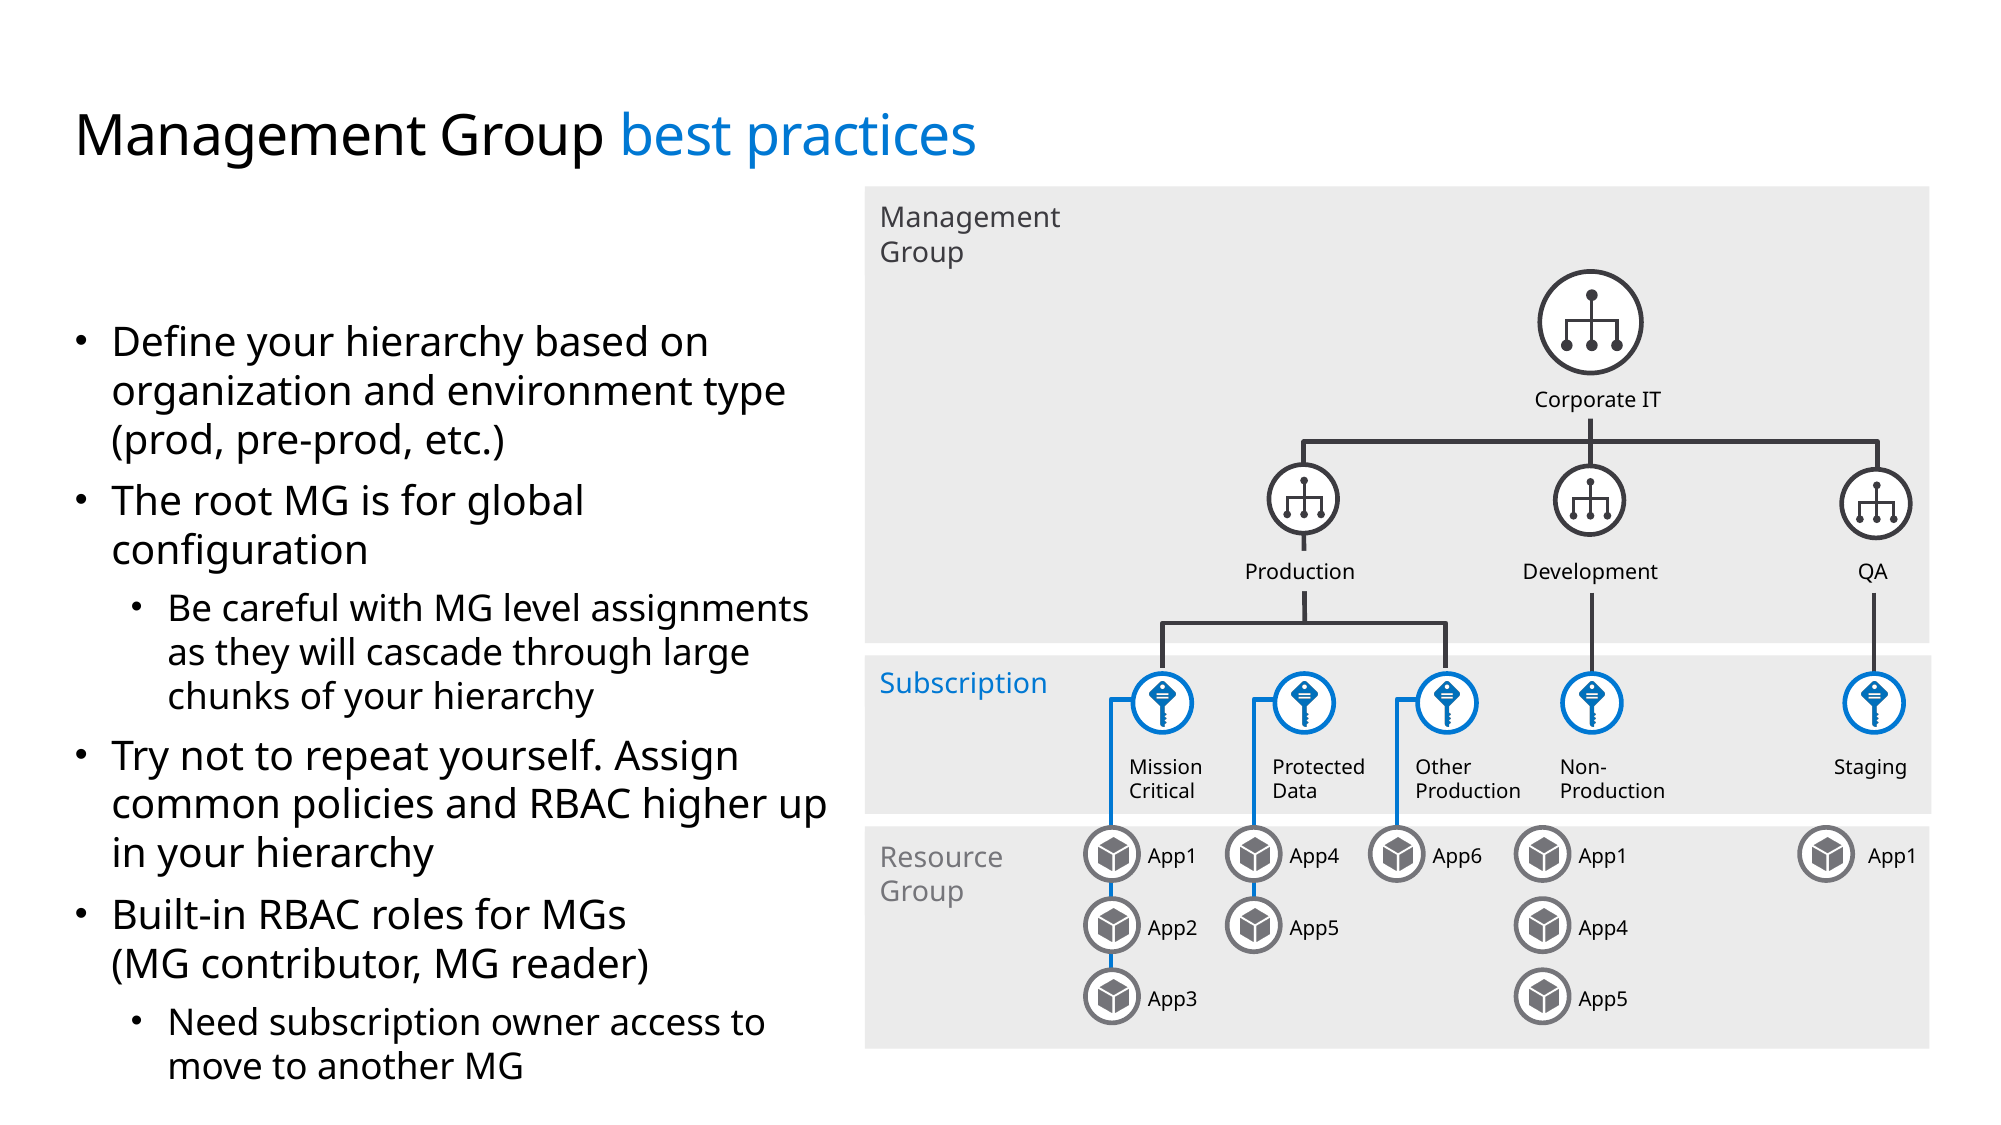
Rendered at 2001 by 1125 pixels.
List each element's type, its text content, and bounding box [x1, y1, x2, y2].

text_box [864, 186, 1968, 1049]
list Define your hierarchy based on organization and environment type (prod, pre-prod, etc.) The root MG is for global configuration Be careful with MG level assignments as they will cascade through large chunks of your hierarchy Try not to repeat yourself. Assign common policies and RBAC higher up in your hierarchy Built-in RBAC roles for MGs (MG contributor, MG reader) Need subscription owner access to move to another MG [74, 315, 854, 1047]
title Management Group best practices [74, 101, 1930, 168]
